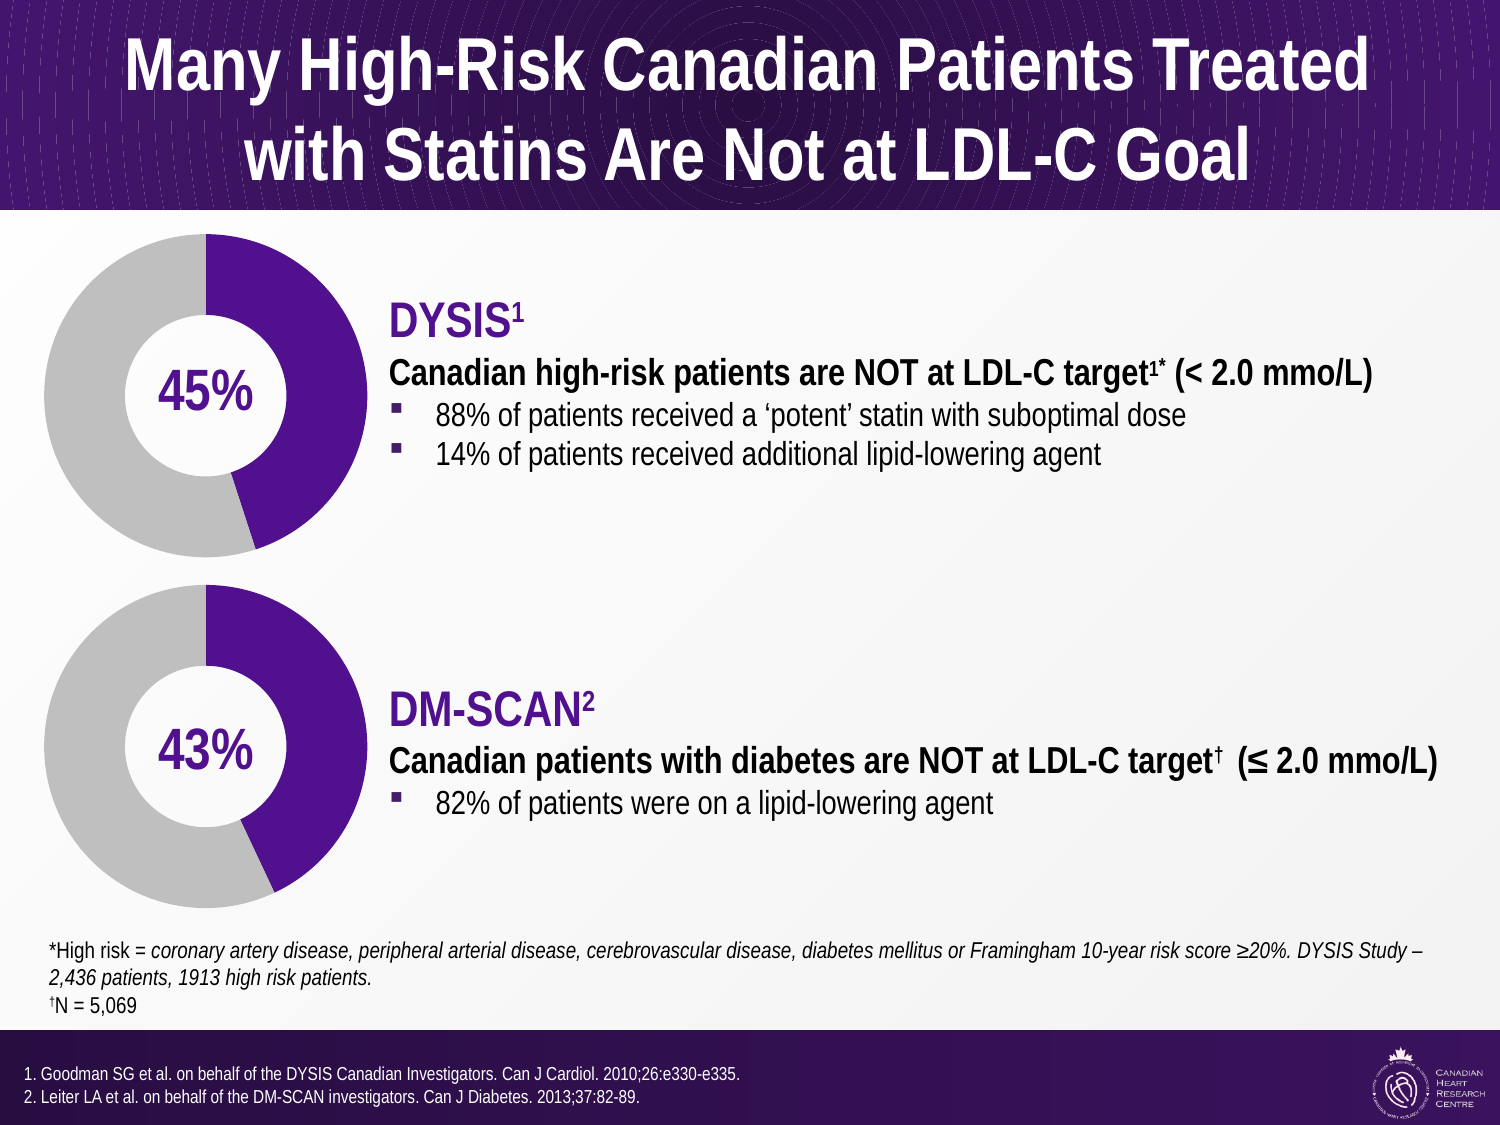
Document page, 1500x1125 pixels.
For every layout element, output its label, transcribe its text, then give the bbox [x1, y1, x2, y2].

text_box [0, 0, 1500, 212]
text_box [0, 1029, 1500, 1125]
text_box DM-SCAN2 Canadian patients with diabetes are NOT at LDL-C target† (≤ 2.0 mmo/L) 82% of patients were on a lipid-lowering agent [463, 669, 1487, 874]
text_box DYSIS1 Canadian high-risk patients are NOT at LDL-C target1* (< 2.0 mmo/L) 88% of patients received a ‘potent’ statin with suboptimal dose 14% of patients received additional lipid-lowering agent [463, 280, 1466, 540]
text_box 1. Goodman SG et al. on behalf of the DYSIS Canadian Investigators. Can J Cardiol. 2010;26:e330-e335. 2. Leiter LA et al. on behalf of the DM-SCAN investigators. Can J Diabetes. 2013;37:82-89. [9, 1054, 1364, 1115]
chart [0, 577, 459, 916]
text_box *High risk = coronary artery disease, peripheral arterial disease, cerebrovascular disease, diabetes mellitus or Framingham 10-year risk score ≥20%. DYSIS Study – 2,436 patients, 1913 high risk patients. †N = 5,069 [34, 928, 1466, 1026]
picture [1369, 1045, 1487, 1121]
chart [0, 227, 459, 565]
text_box Many High-Risk Canadian Patients Treated with Statins Are Not at LDL-C Goal [56, 7, 1441, 203]
